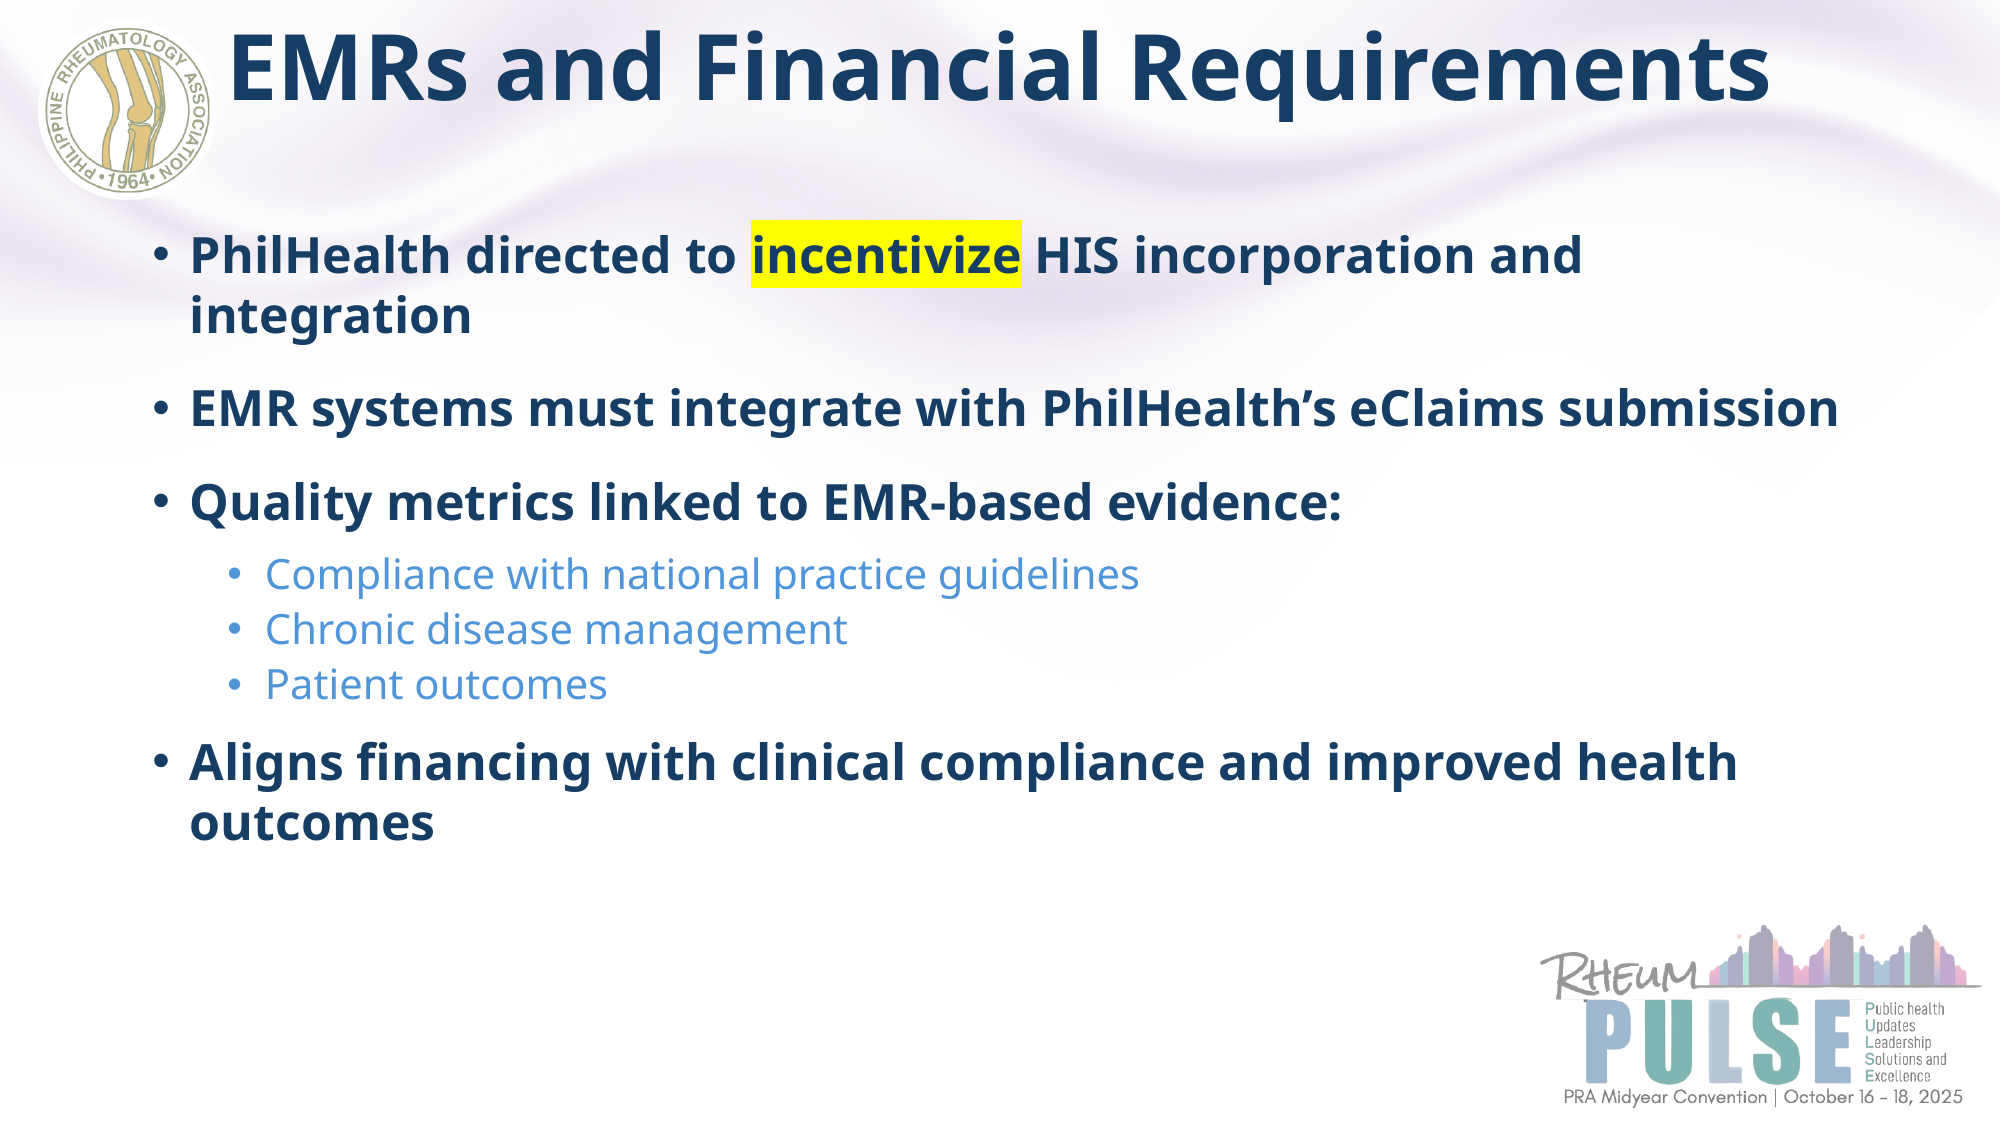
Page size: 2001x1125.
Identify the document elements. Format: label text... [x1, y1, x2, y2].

list PhilHealth directed to incentivize HIS incorporation and integration EMR systems must integrate with PhilHealth’s eClaims submission Quality metrics linked to EMR-based evidence: Compliance with national practice guidelines Chronic disease management Patient outcomes Aligns financing with clinical compliance and improved health outcomes [137, 215, 1863, 1043]
title EMRs and Financial Requirements [0, 0, 2000, 142]
